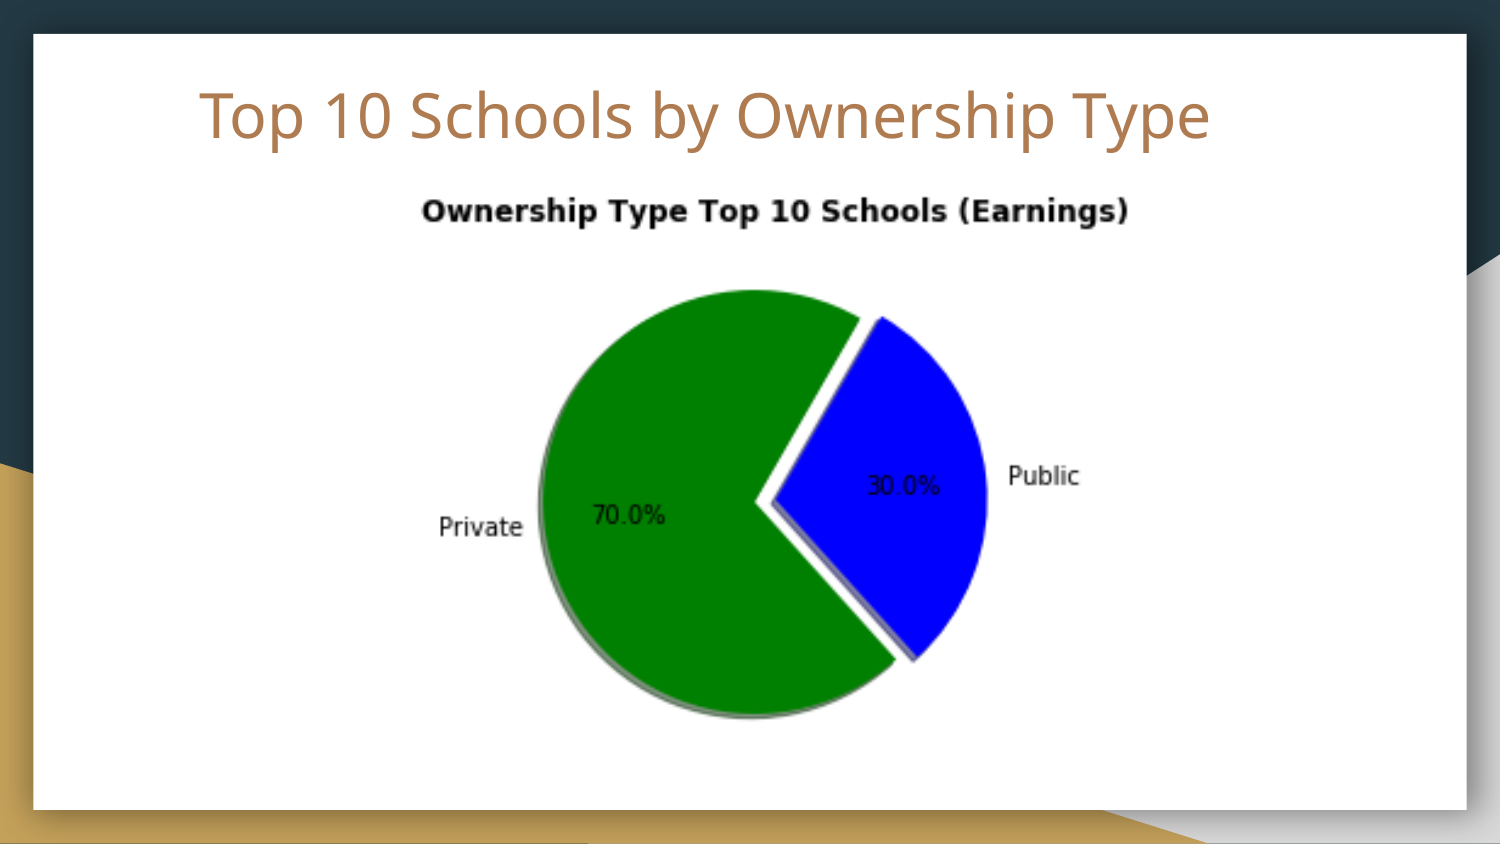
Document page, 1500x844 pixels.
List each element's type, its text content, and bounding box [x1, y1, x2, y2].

picture [405, 181, 1147, 783]
title Top 10 Schools by Ownership Type [184, 60, 1416, 218]
